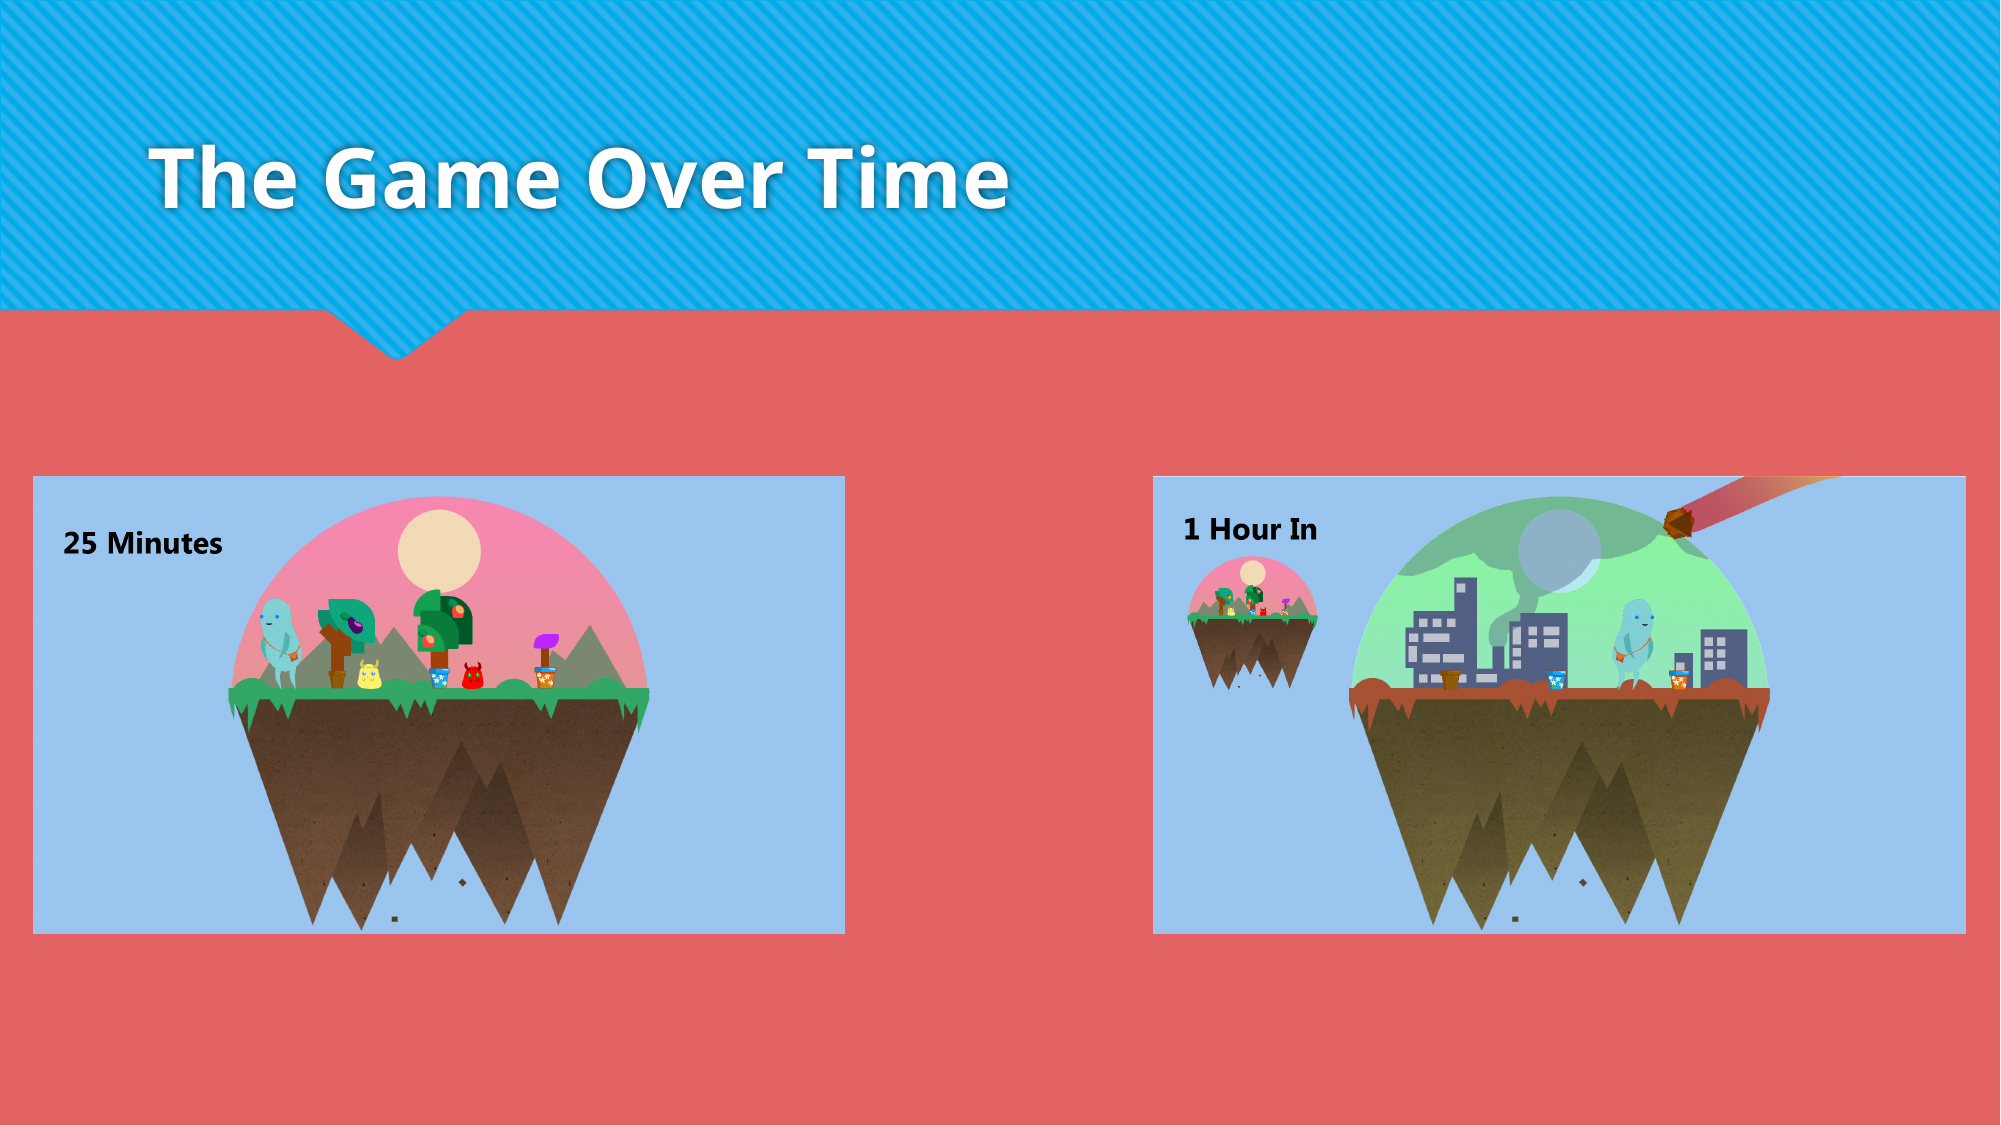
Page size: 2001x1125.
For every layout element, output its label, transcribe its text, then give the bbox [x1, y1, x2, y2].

picture [32, 476, 845, 934]
title The Game Over Time [132, 73, 1868, 233]
picture [1153, 476, 1966, 934]
